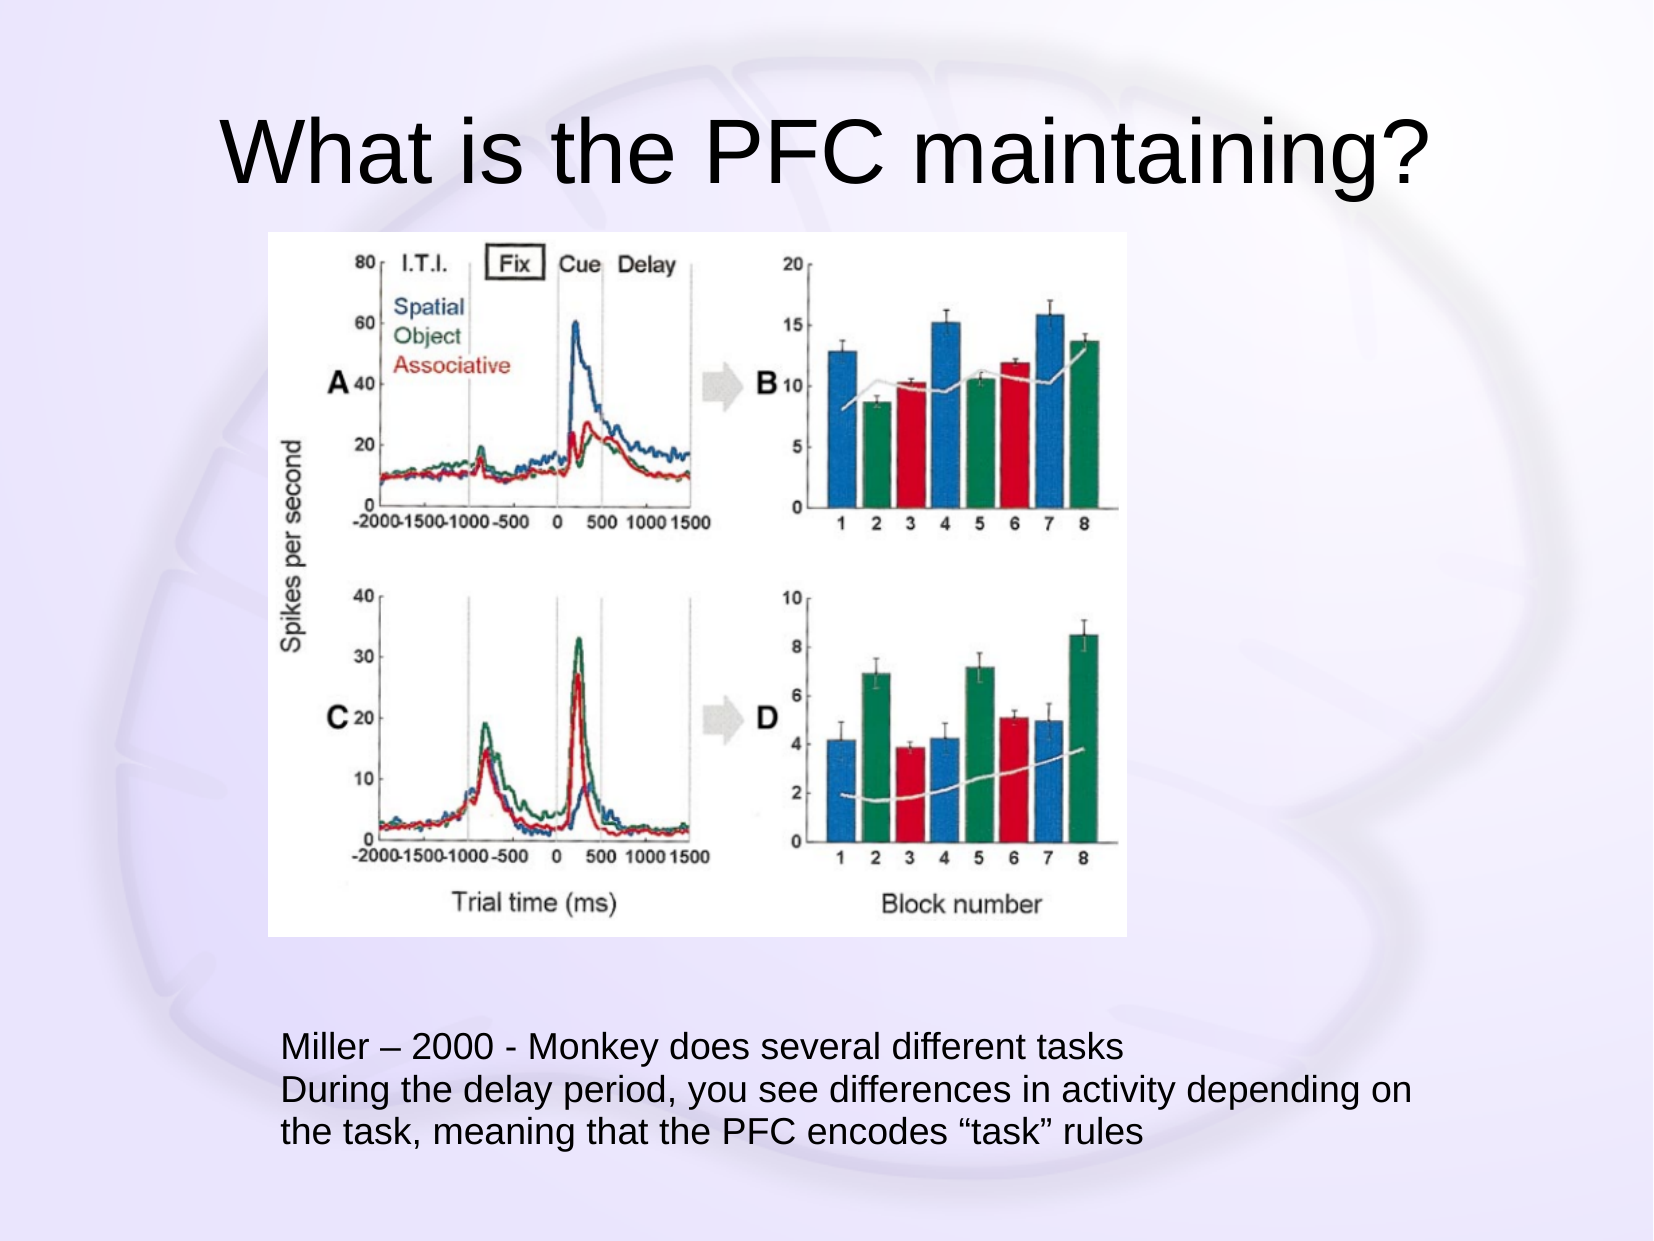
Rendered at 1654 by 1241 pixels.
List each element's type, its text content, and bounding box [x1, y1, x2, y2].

text_box Miller – 2000 - Monkey does several different tasks During the delay period, you see differences in activity depending on the task, meaning that the PFC encodes “task” rules [265, 1018, 1453, 1161]
picture [0, 0, 1654, 1241]
title What is the PFC maintaining? [82, 49, 1571, 257]
